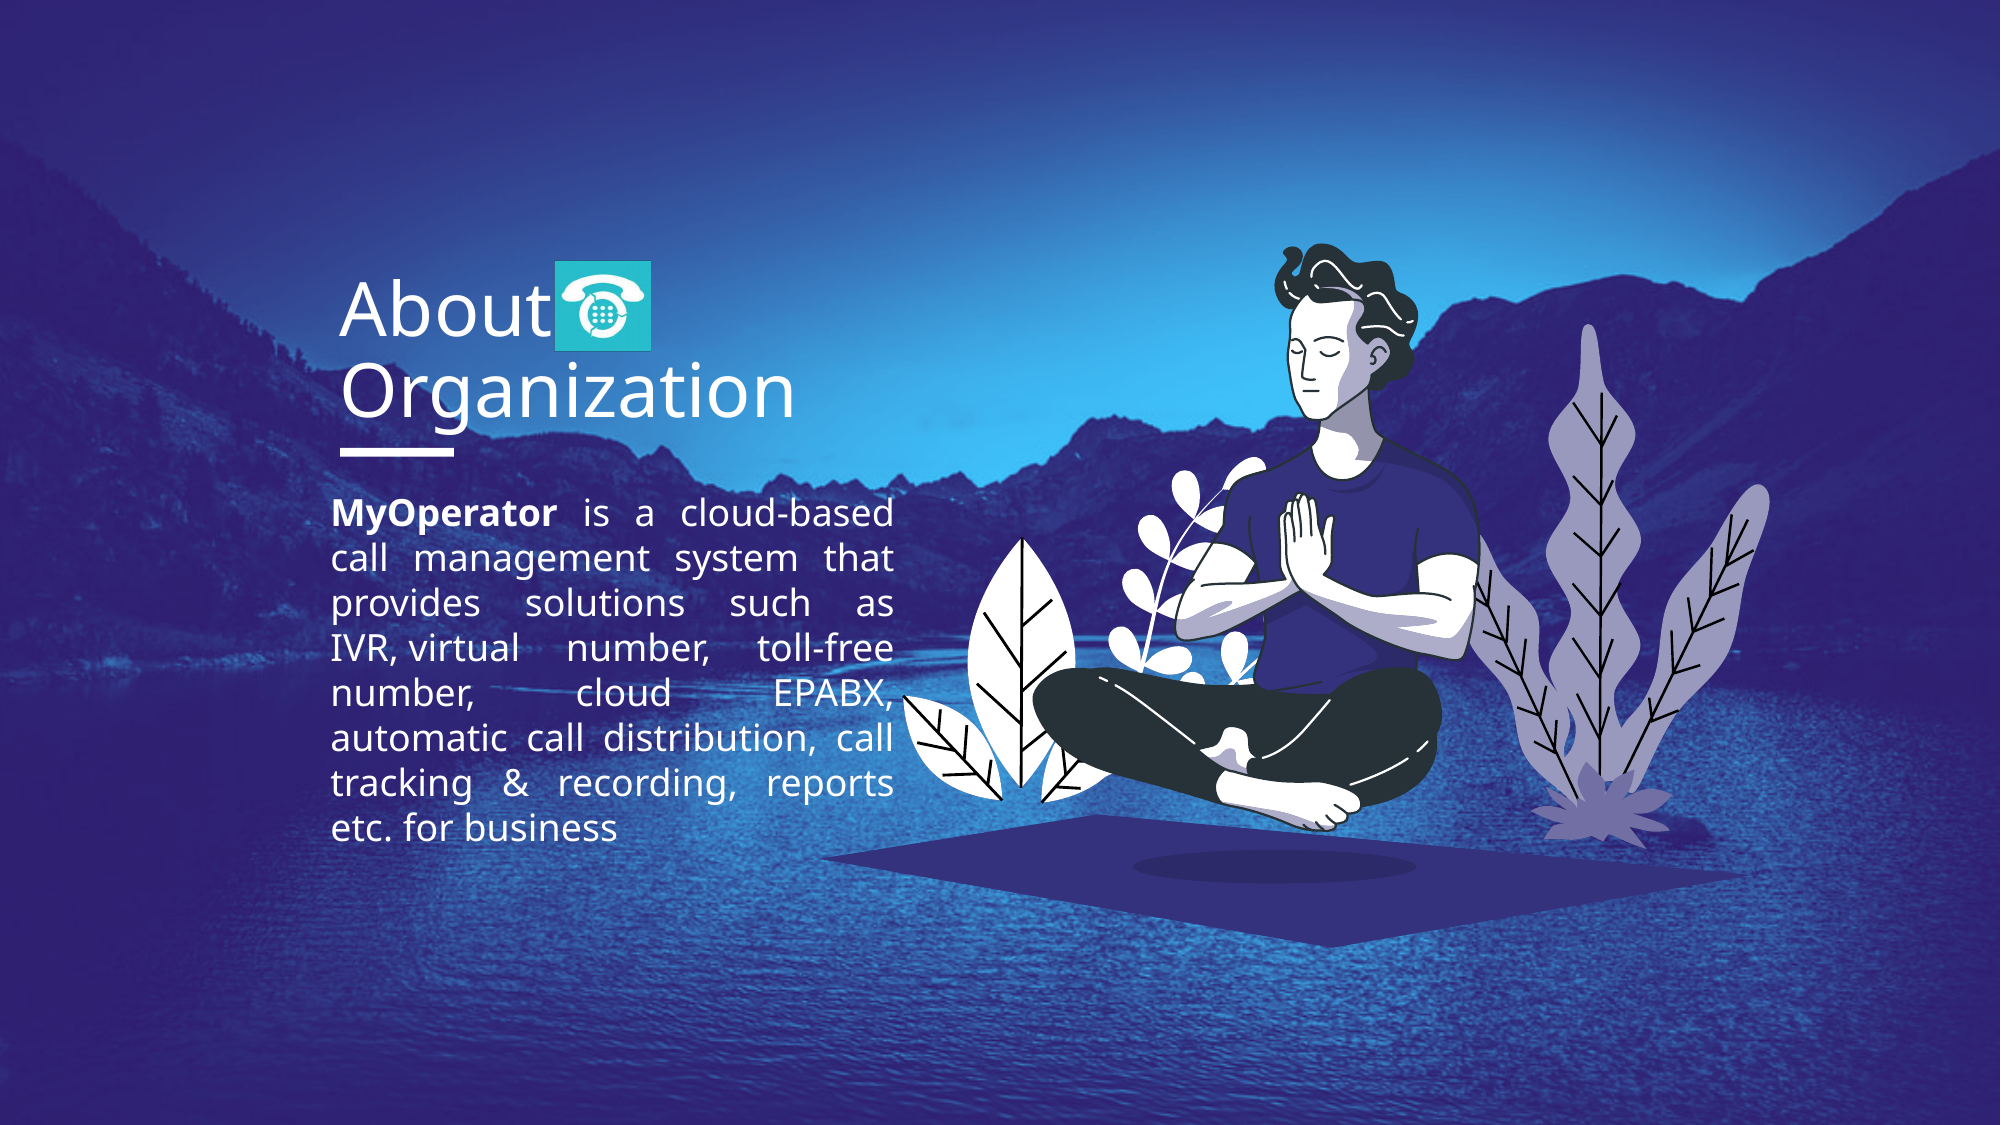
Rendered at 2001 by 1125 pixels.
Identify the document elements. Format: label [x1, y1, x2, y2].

text_box [330, 263, 910, 815]
text_box [902, 323, 1770, 850]
picture [0, 0, 2000, 1125]
text_box [1033, 244, 1480, 832]
